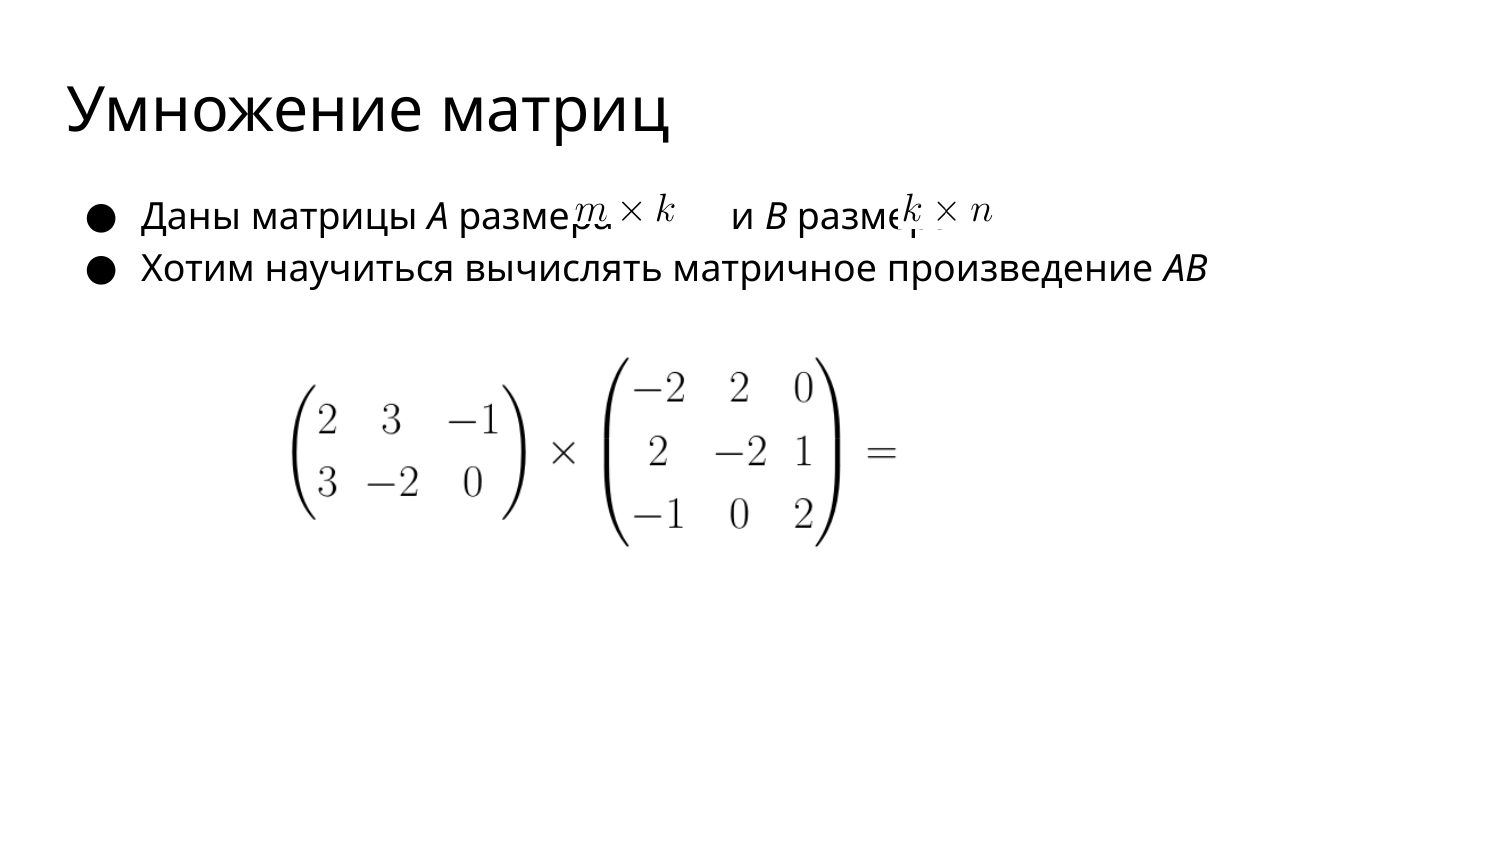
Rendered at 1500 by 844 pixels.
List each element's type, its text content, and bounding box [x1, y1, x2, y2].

title Умножение матриц [51, 54, 1449, 149]
picture [571, 192, 680, 224]
list Даны матрицы A размера и B размера Хотим научиться вычислять матричное произведение AB [51, 170, 1449, 731]
picture [284, 338, 910, 562]
picture [898, 185, 994, 229]
